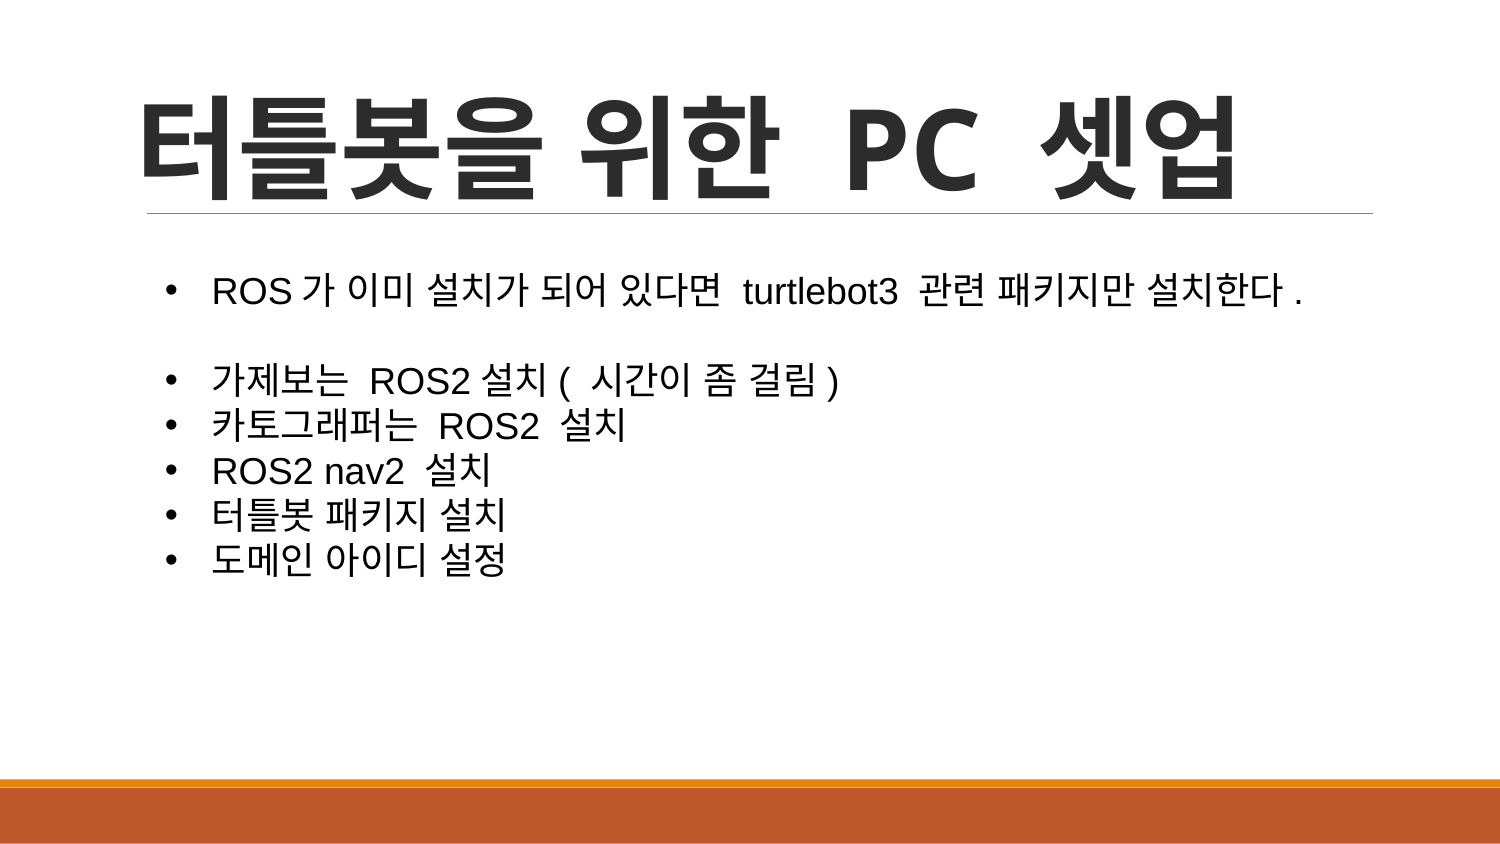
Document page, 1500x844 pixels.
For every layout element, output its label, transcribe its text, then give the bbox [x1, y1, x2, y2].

title 터틀봇을 위한 PC 셋업 [135, 35, 1373, 214]
text_box ROS가 이미 설치가 되어 있다면 turtlebot3 관련 패키지만 설치한다. 가제보는 ROS2설치( 시간이 좀 걸림) 카토그래퍼는 ROS2 설치 ROS2 nav2 설치 터틀봇 패키지 설치 도메인 아이디 설정 [150, 259, 1373, 590]
